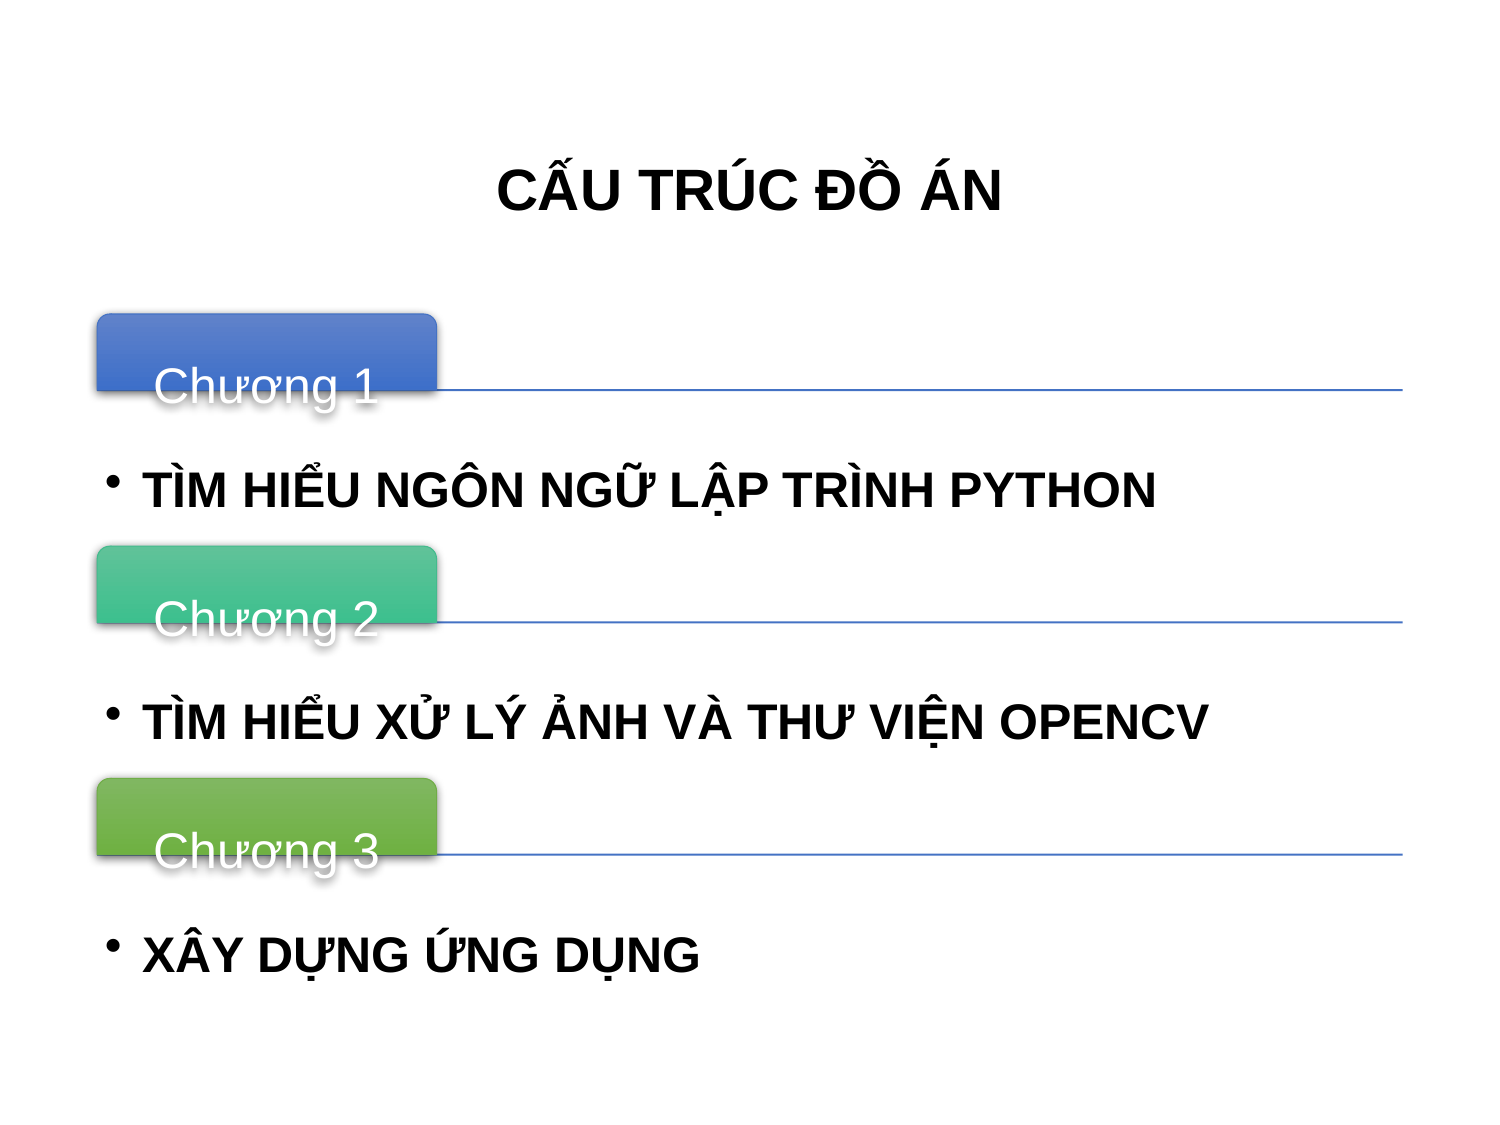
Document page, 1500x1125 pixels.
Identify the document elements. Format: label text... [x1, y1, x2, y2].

text_box CẤU TRÚC ĐỒ ÁN [481, 144, 1019, 230]
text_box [97, 313, 1403, 1007]
